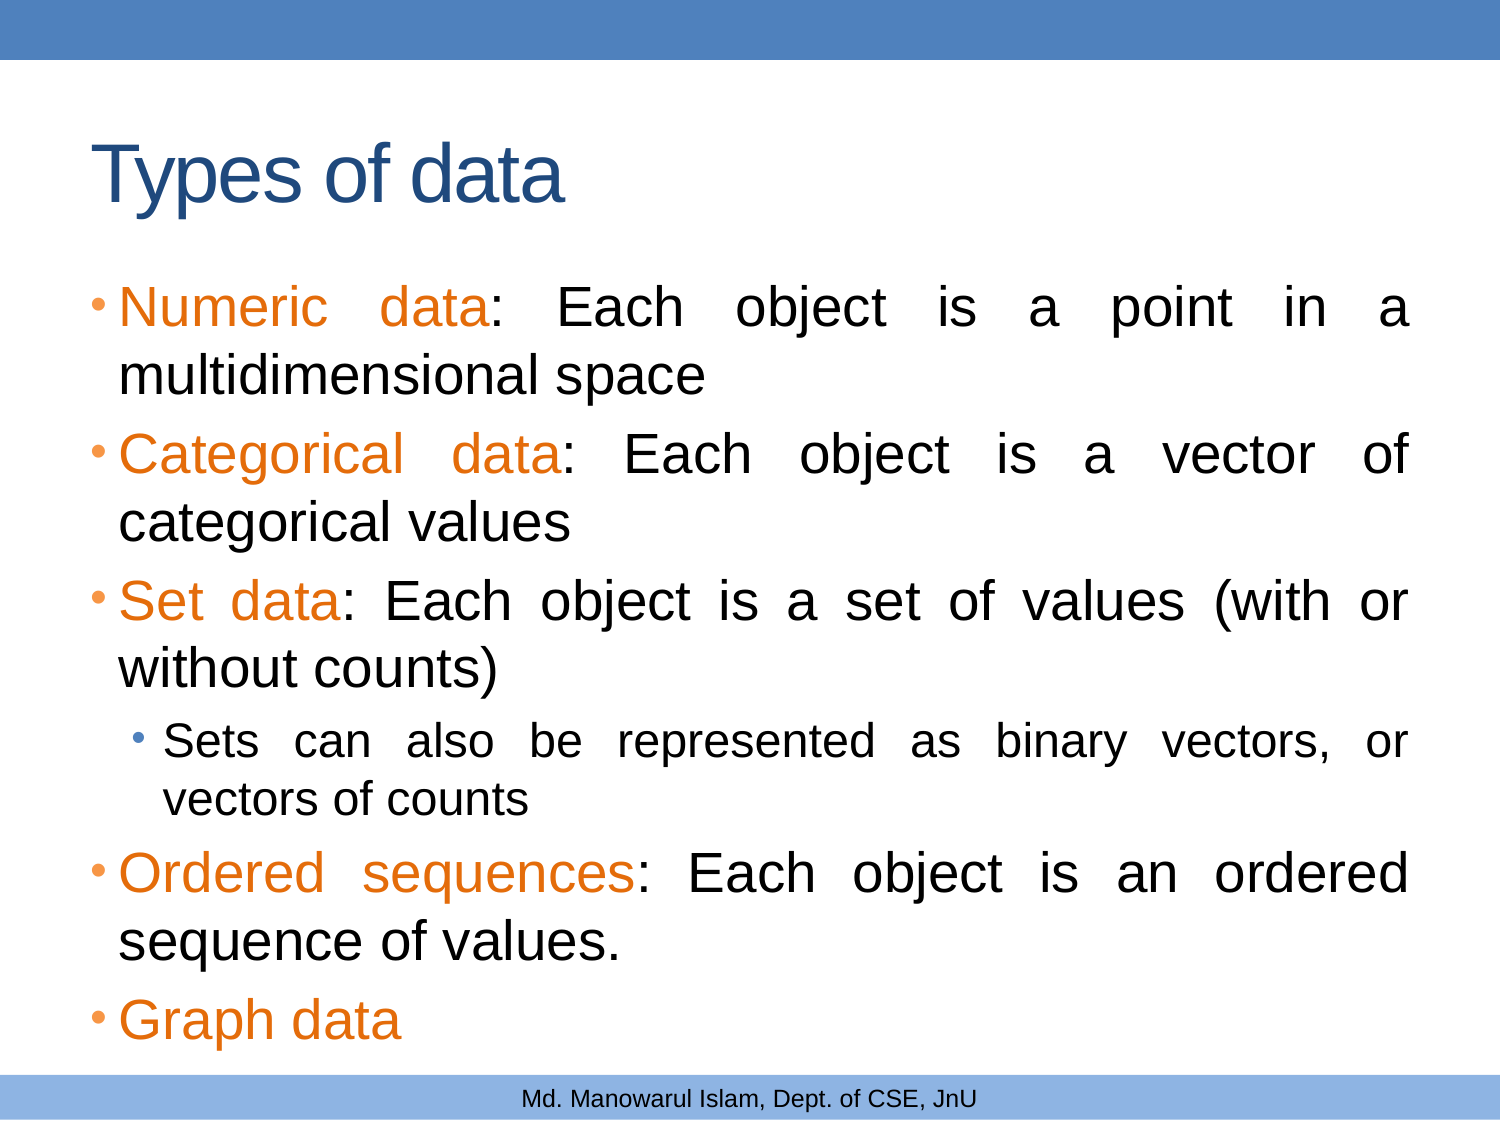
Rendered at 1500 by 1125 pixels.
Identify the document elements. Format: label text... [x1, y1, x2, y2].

list Numeric data: Each object is a point in a multidimensional space Categorical data: Each object is a vector of categorical values Set data: Each object is a set of values (with or without counts) Sets can also be represented as binary vectors, or vectors of counts Ordered sequences: Each object is an ordered sequence of values. Graph data [75, 262, 1425, 1063]
title Types of data [75, 87, 1425, 250]
